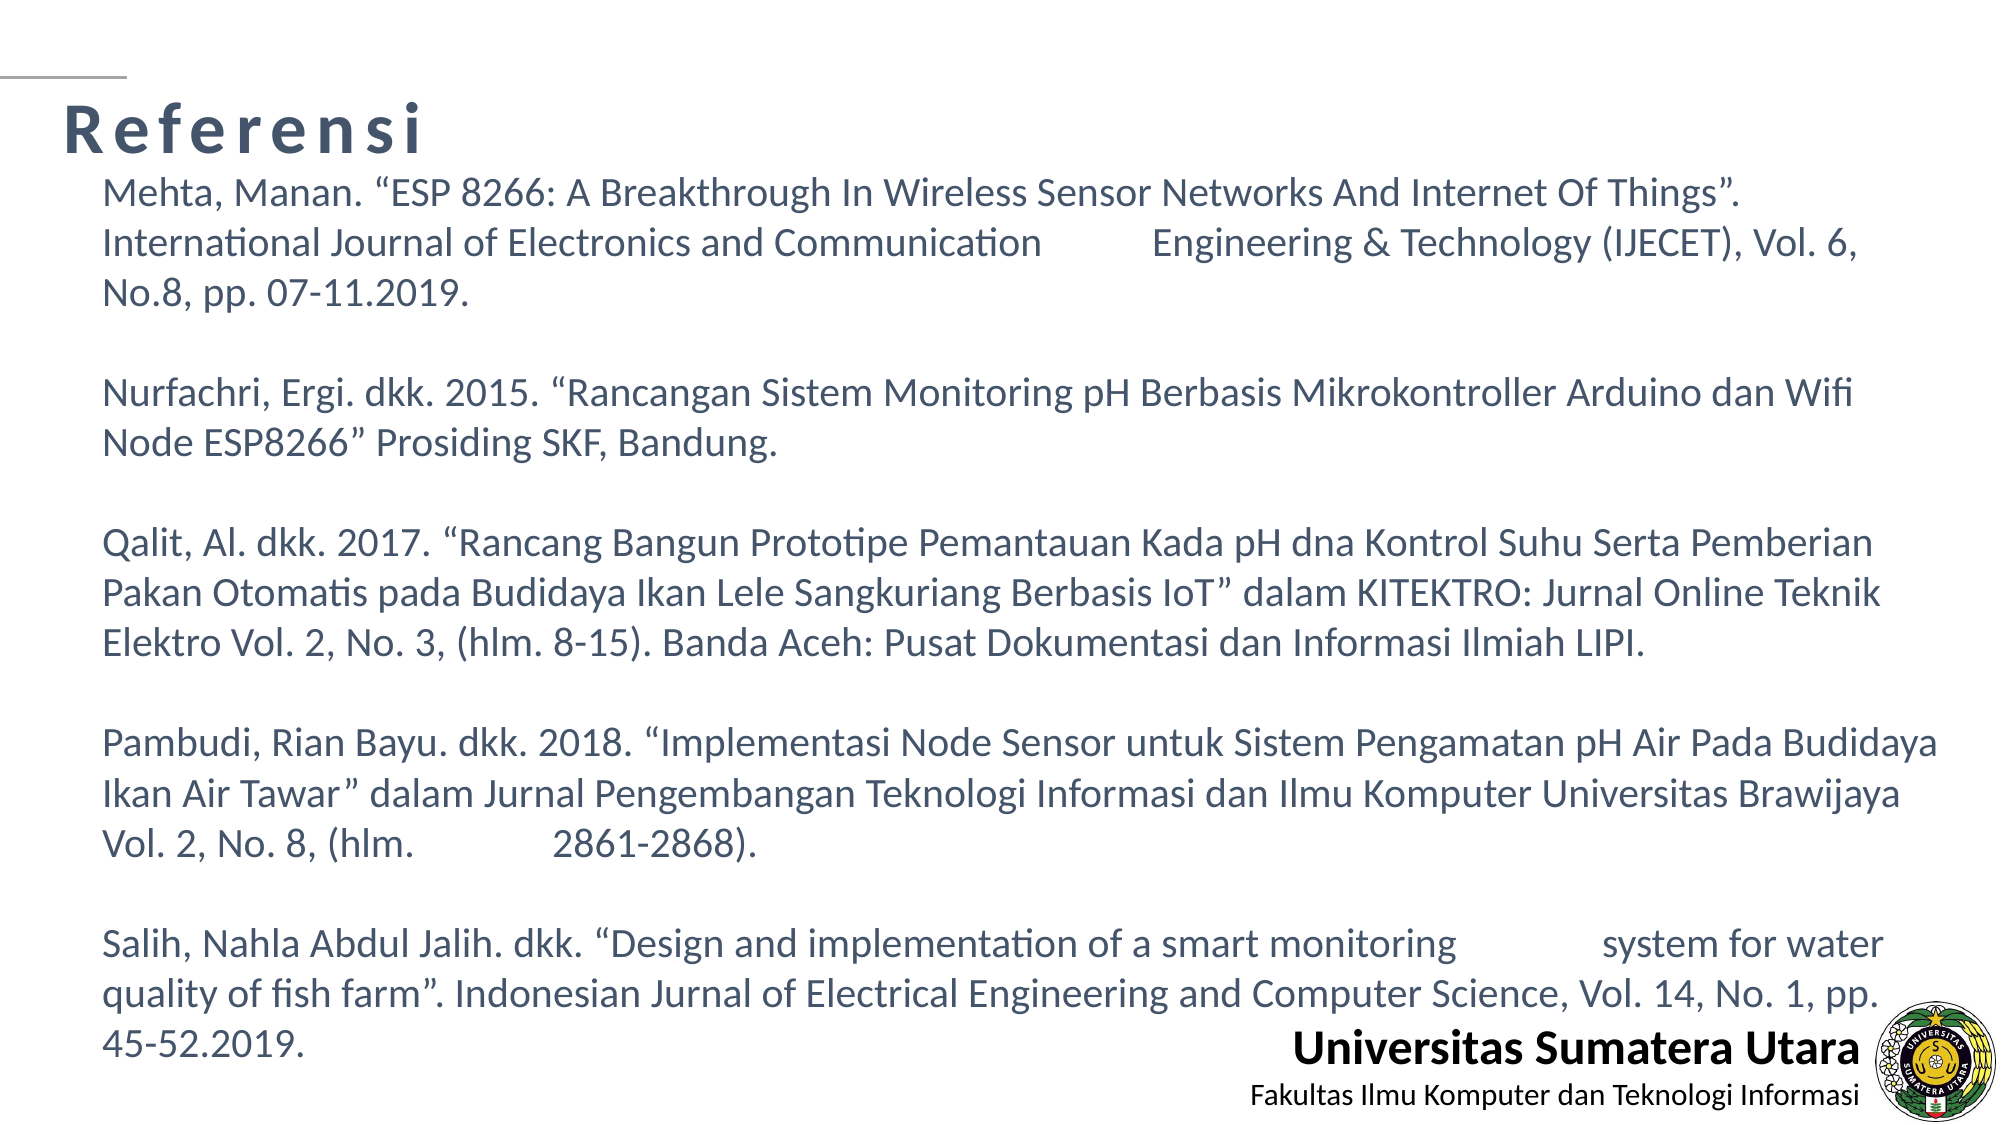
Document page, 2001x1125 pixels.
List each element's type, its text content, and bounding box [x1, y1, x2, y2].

text_box Universitas Sumatera Utara Fakultas Ilmu Komputer dan Teknologi Informasi [1221, 1073, 1875, 1120]
text_box Mehta, Manan. “ESP 8266: A Breakthrough In Wireless Sensor Networks And Internet Of Things”. International Journal of Electronics and Communication Engineering & Technology (IJECET), Vol. 6, No.8, pp. 07-11.2019. Nurfachri, Ergi. dkk. 2015. “Rancangan Sistem Monitoring pH Berbasis Mikrokontroller Arduino dan Wifi Node ESP8266” Prosiding SKF, Bandung. Qalit, Al. dkk. 2017. “Rancang Bangun Prototipe Pemantauan Kada pH dna Kontrol Suhu Serta Pemberian Pakan Otomatis pada Budidaya Ikan Lele Sangkuriang Berbasis IoT” dalam KITEKTRO: Jurnal Online Teknik Elektro Vol. 2, No. 3, (hlm. 8-15). Banda Aceh: Pusat Dokumentasi dan Informasi Ilmiah LIPI. Pambudi, Rian Bayu. dkk. 2018. “Implementasi Node Sensor untuk Sistem Pengamatan pH Air Pada Budidaya Ikan Air Tawar” dalam Jurnal Pengembangan Teknologi Informasi dan Ilmu Komputer Universitas Brawijaya Vol. 2, No. 8, (hlm. 2861-2868). Salih, Nahla Abdul Jalih. dkk. “Design and implementation of a smart monitoring system for water quality of fish farm”. Indonesian Jurnal of Electrical Engineering and Computer Science, Vol. 14, No. 1, pp. 45-52.2019. [87, 157, 1955, 1073]
text_box Referensi [49, 90, 437, 176]
picture [1875, 1001, 1996, 1122]
